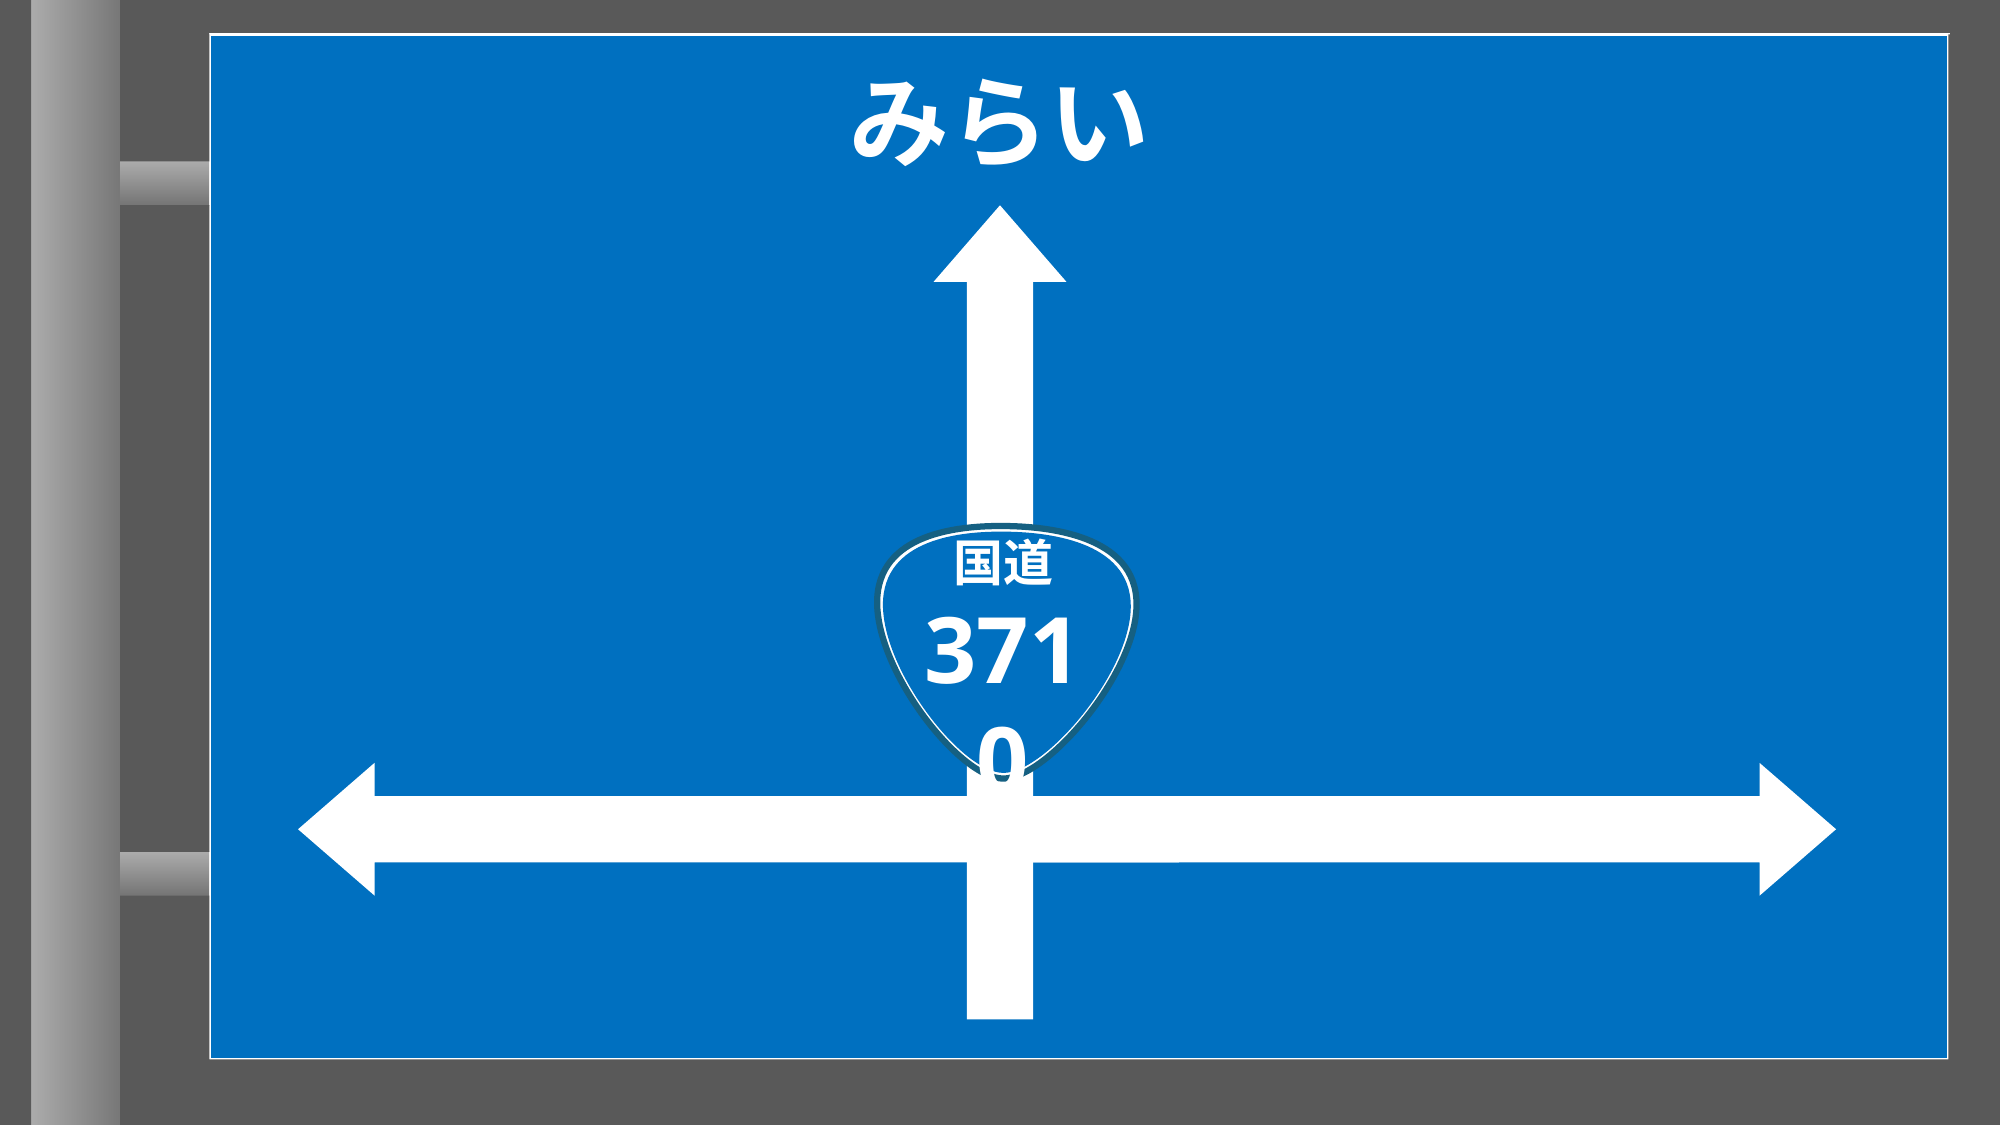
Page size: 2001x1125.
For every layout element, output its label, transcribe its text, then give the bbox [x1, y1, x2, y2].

text_box [875, 560, 889, 660]
text_box 国道 3710 ROUTE [889, 524, 1117, 864]
text_box [119, 853, 211, 894]
text_box [1181, 759, 1839, 900]
text_box [930, 202, 1070, 524]
text_box [295, 759, 1181, 900]
text_box みらい [816, 52, 1184, 188]
text_box [965, 865, 1035, 1022]
text_box [1117, 564, 1133, 664]
text_box [881, 572, 889, 646]
text_box [119, 33, 2000, 1125]
text_box [119, 163, 211, 204]
text_box [119, 0, 211, 163]
text_box [0, 0, 33, 1125]
text_box [33, 0, 119, 1125]
text_box [211, 33, 1947, 1058]
text_box [1117, 555, 1139, 675]
